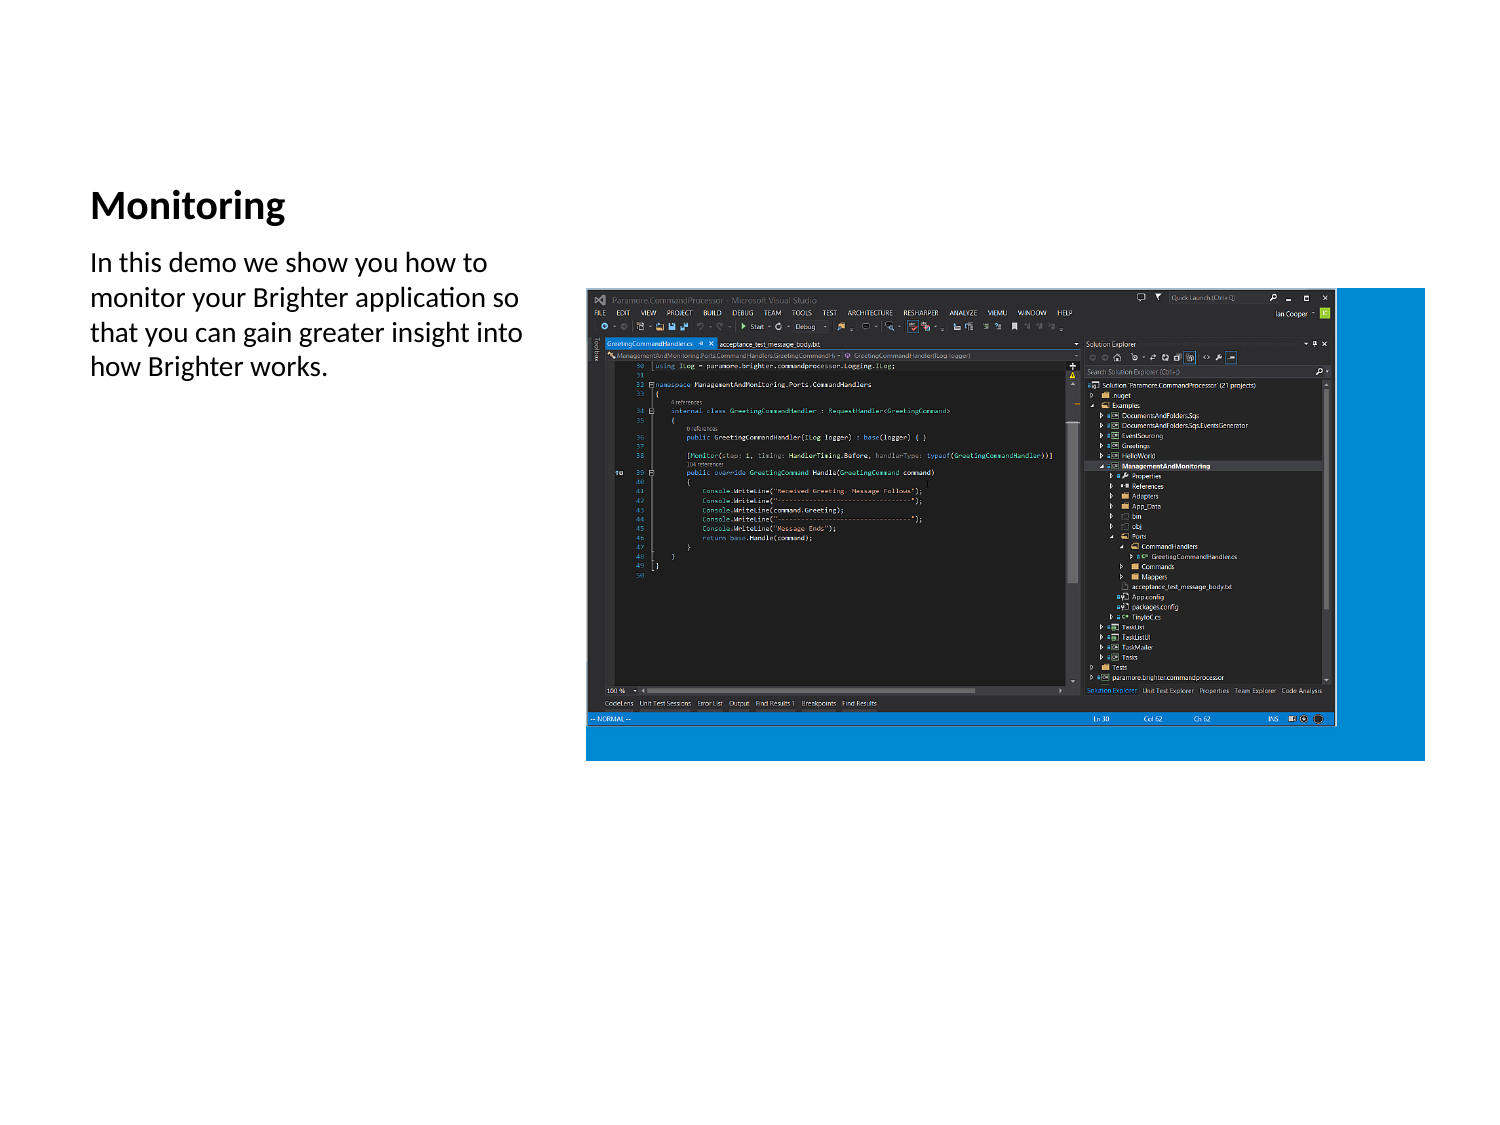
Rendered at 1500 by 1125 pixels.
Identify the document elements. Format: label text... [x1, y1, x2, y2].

title Monitoring [75, 44, 569, 235]
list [586, 288, 1426, 761]
list In this demo we show you how to monitor your Brighter application so that you can gain greater insight into how Brighter works. [75, 235, 569, 1005]
